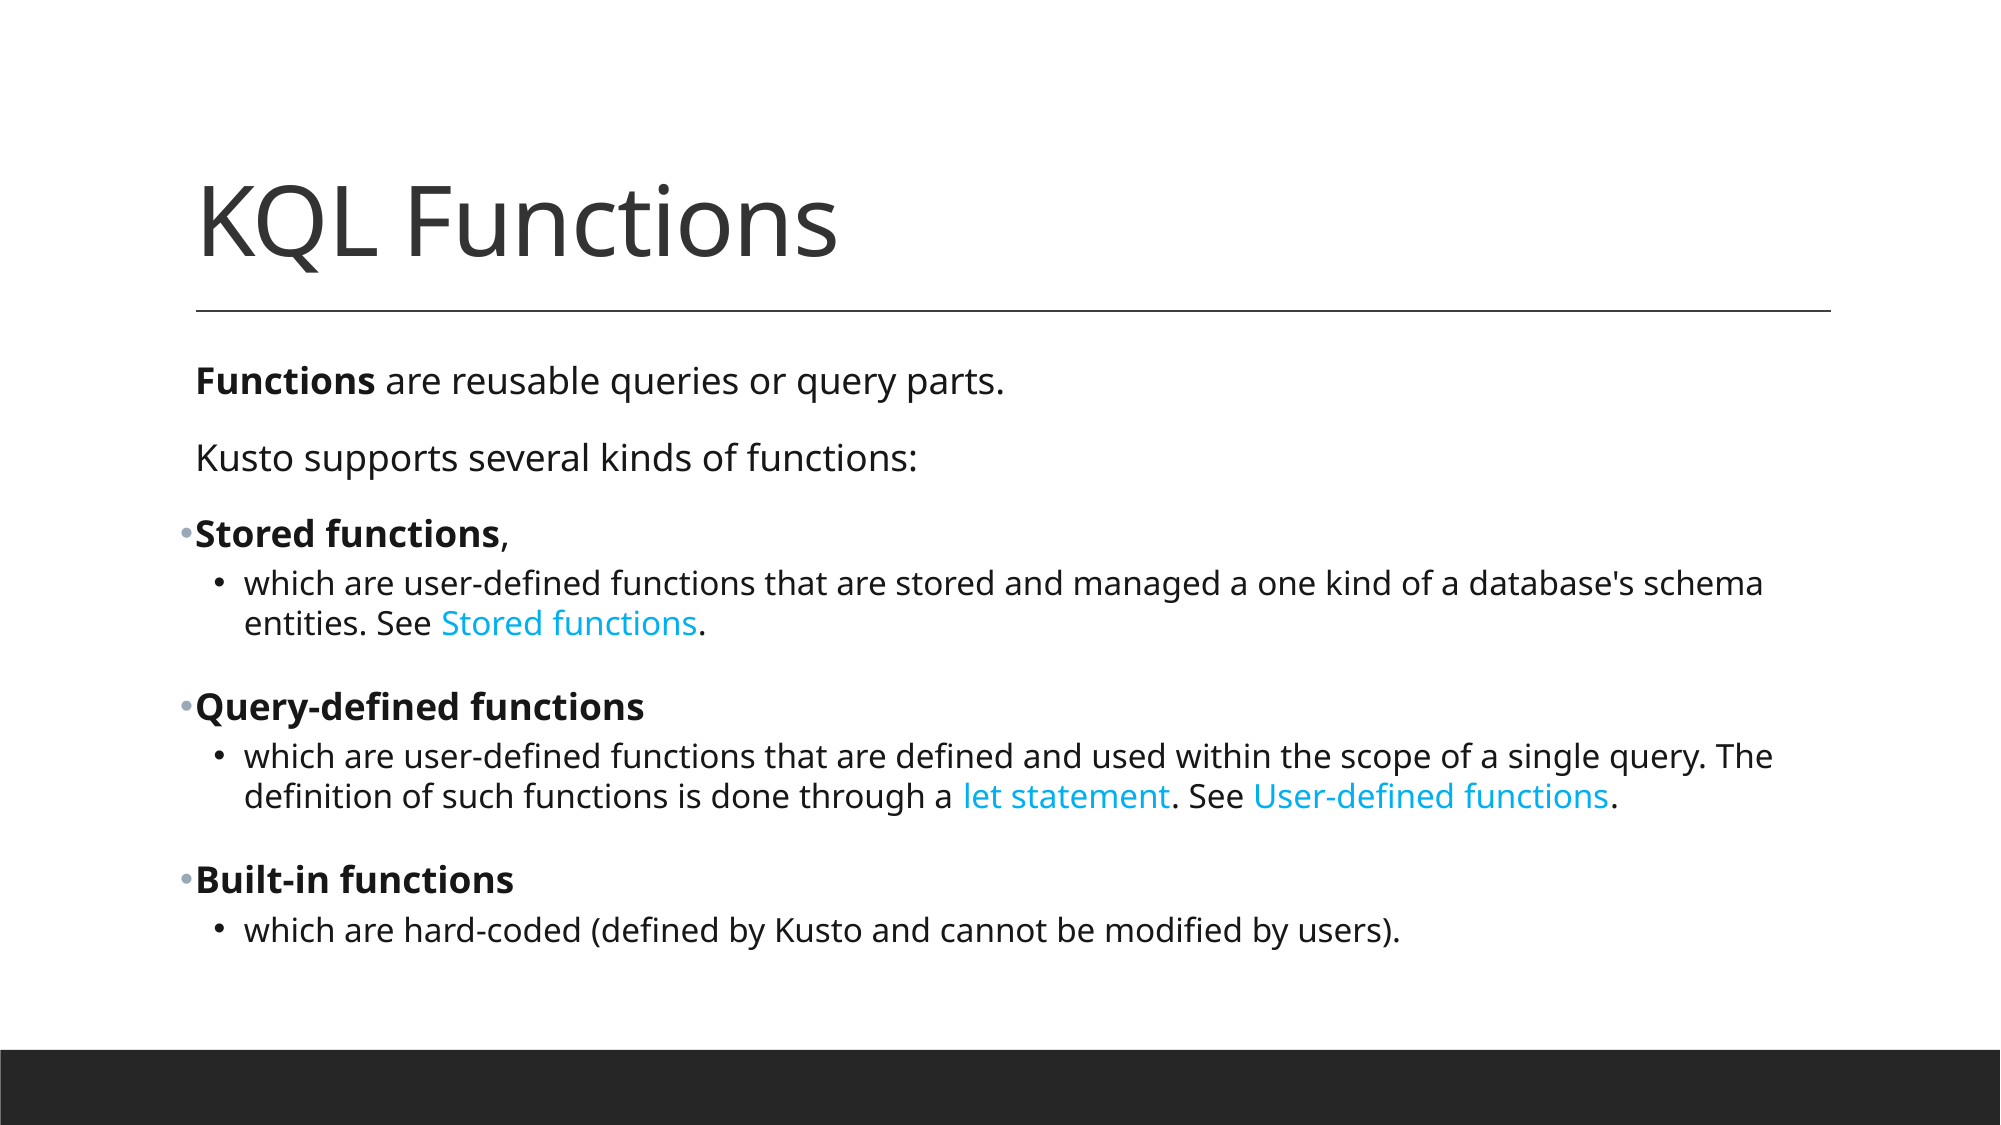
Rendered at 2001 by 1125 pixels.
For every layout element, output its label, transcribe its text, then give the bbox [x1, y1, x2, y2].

list Functions are reusable queries or query parts. Kusto supports several kinds of functions: Stored functions, which are user-defined functions that are stored and managed a one kind of a database's schema entities. See Stored functions. Query-defined functions which are user-defined functions that are defined and used within the scope of a single query. The definition of such functions is done through a let statement. See User-defined functions. Built-in functions which are hard-coded (defined by Kusto and cannot be modified by users). [180, 345, 1830, 963]
title KQL Functions [180, 47, 1830, 285]
